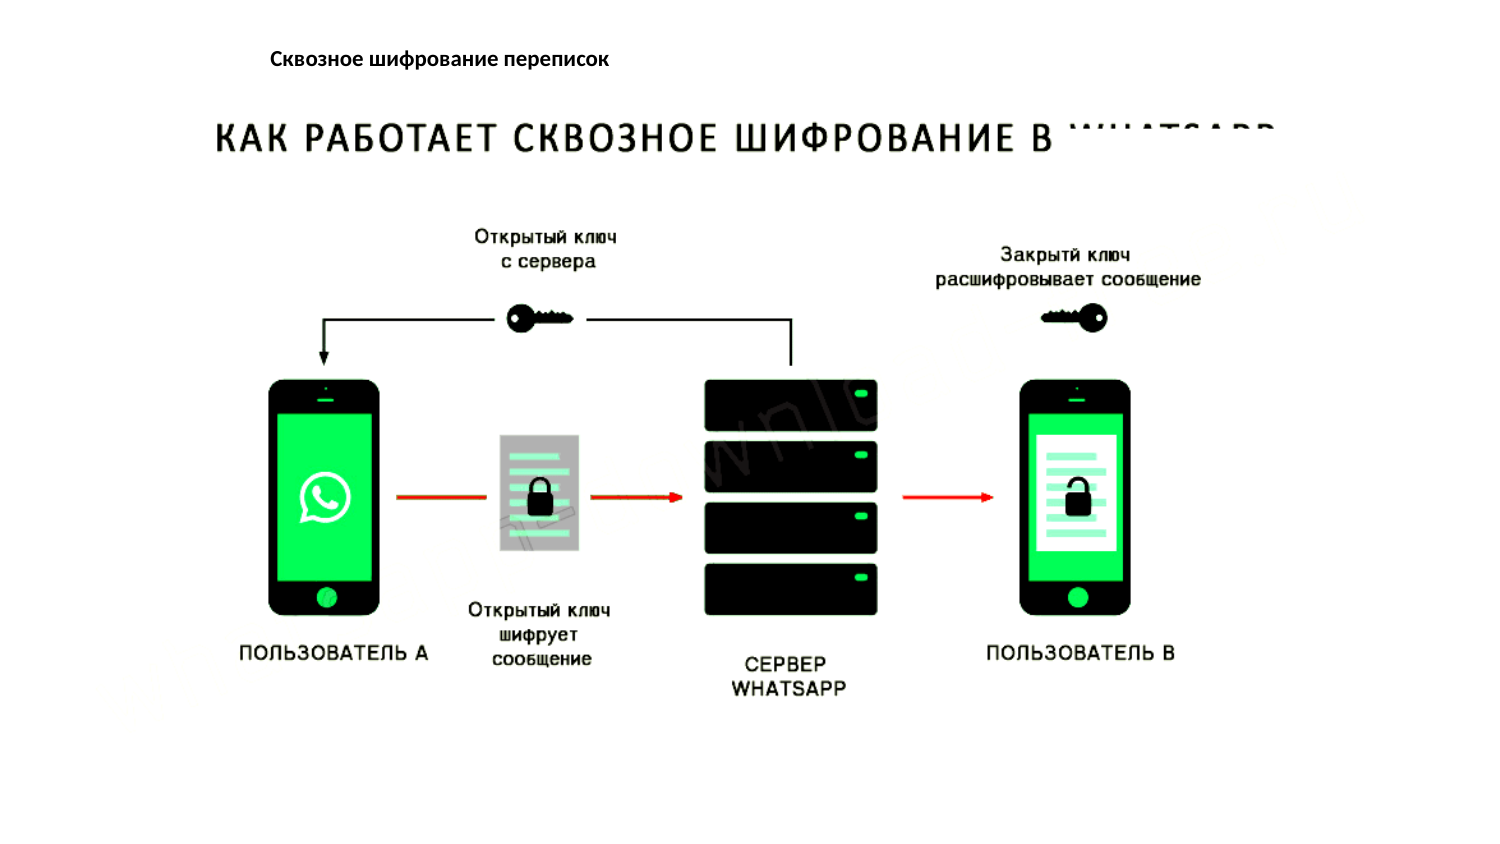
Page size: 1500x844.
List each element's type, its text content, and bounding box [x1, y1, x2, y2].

picture [90, 77, 1400, 844]
title Сквозное шифрование переписок [259, 0, 1500, 146]
